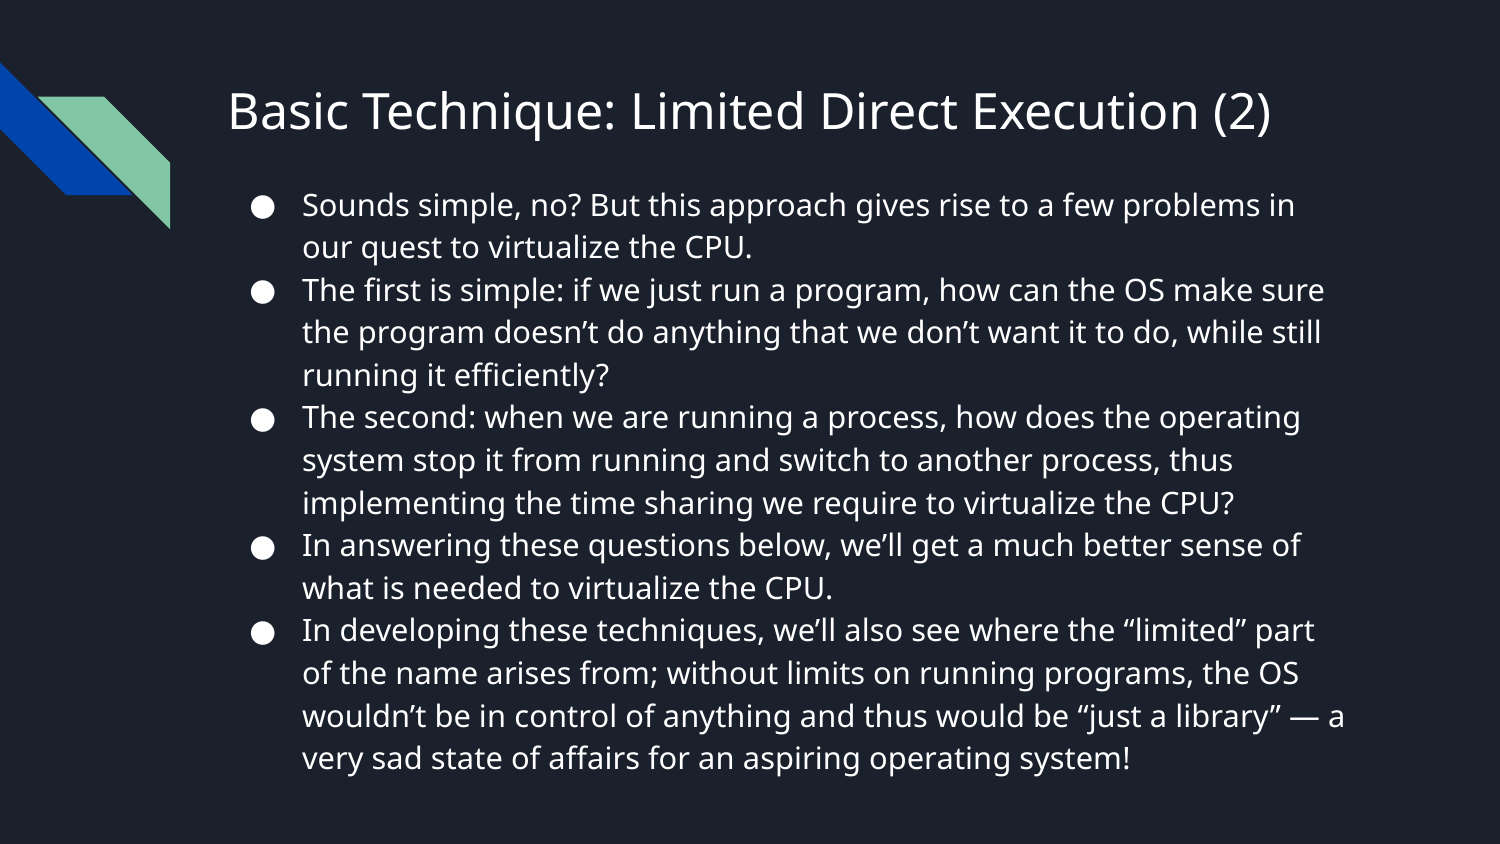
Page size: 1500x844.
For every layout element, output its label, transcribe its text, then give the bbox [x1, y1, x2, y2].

title Basic Technique: Limited Direct Execution (2) [212, 64, 1368, 164]
list Sounds simple, no? But this approach gives rise to a few problems in our quest to virtualize the CPU. The first is simple: if we just run a program, how can the OS make sure the program doesn’t do anything that we don’t want it to do, while still running it efficiently? The second: when we are running a process, how does the operating system stop it from running and switch to another process, thus implementing the time sharing we require to virtualize the CPU? In answering these questions below, we’ll get a much better sense of what is needed to virtualize the CPU. In developing these techniques, we’ll also see where the “limited” part of the name arises from; without limits on running programs, the OS wouldn’t be in control of anything and thus would be “just a library” — a very sad state of affairs for an aspiring operating system! [212, 164, 1368, 793]
